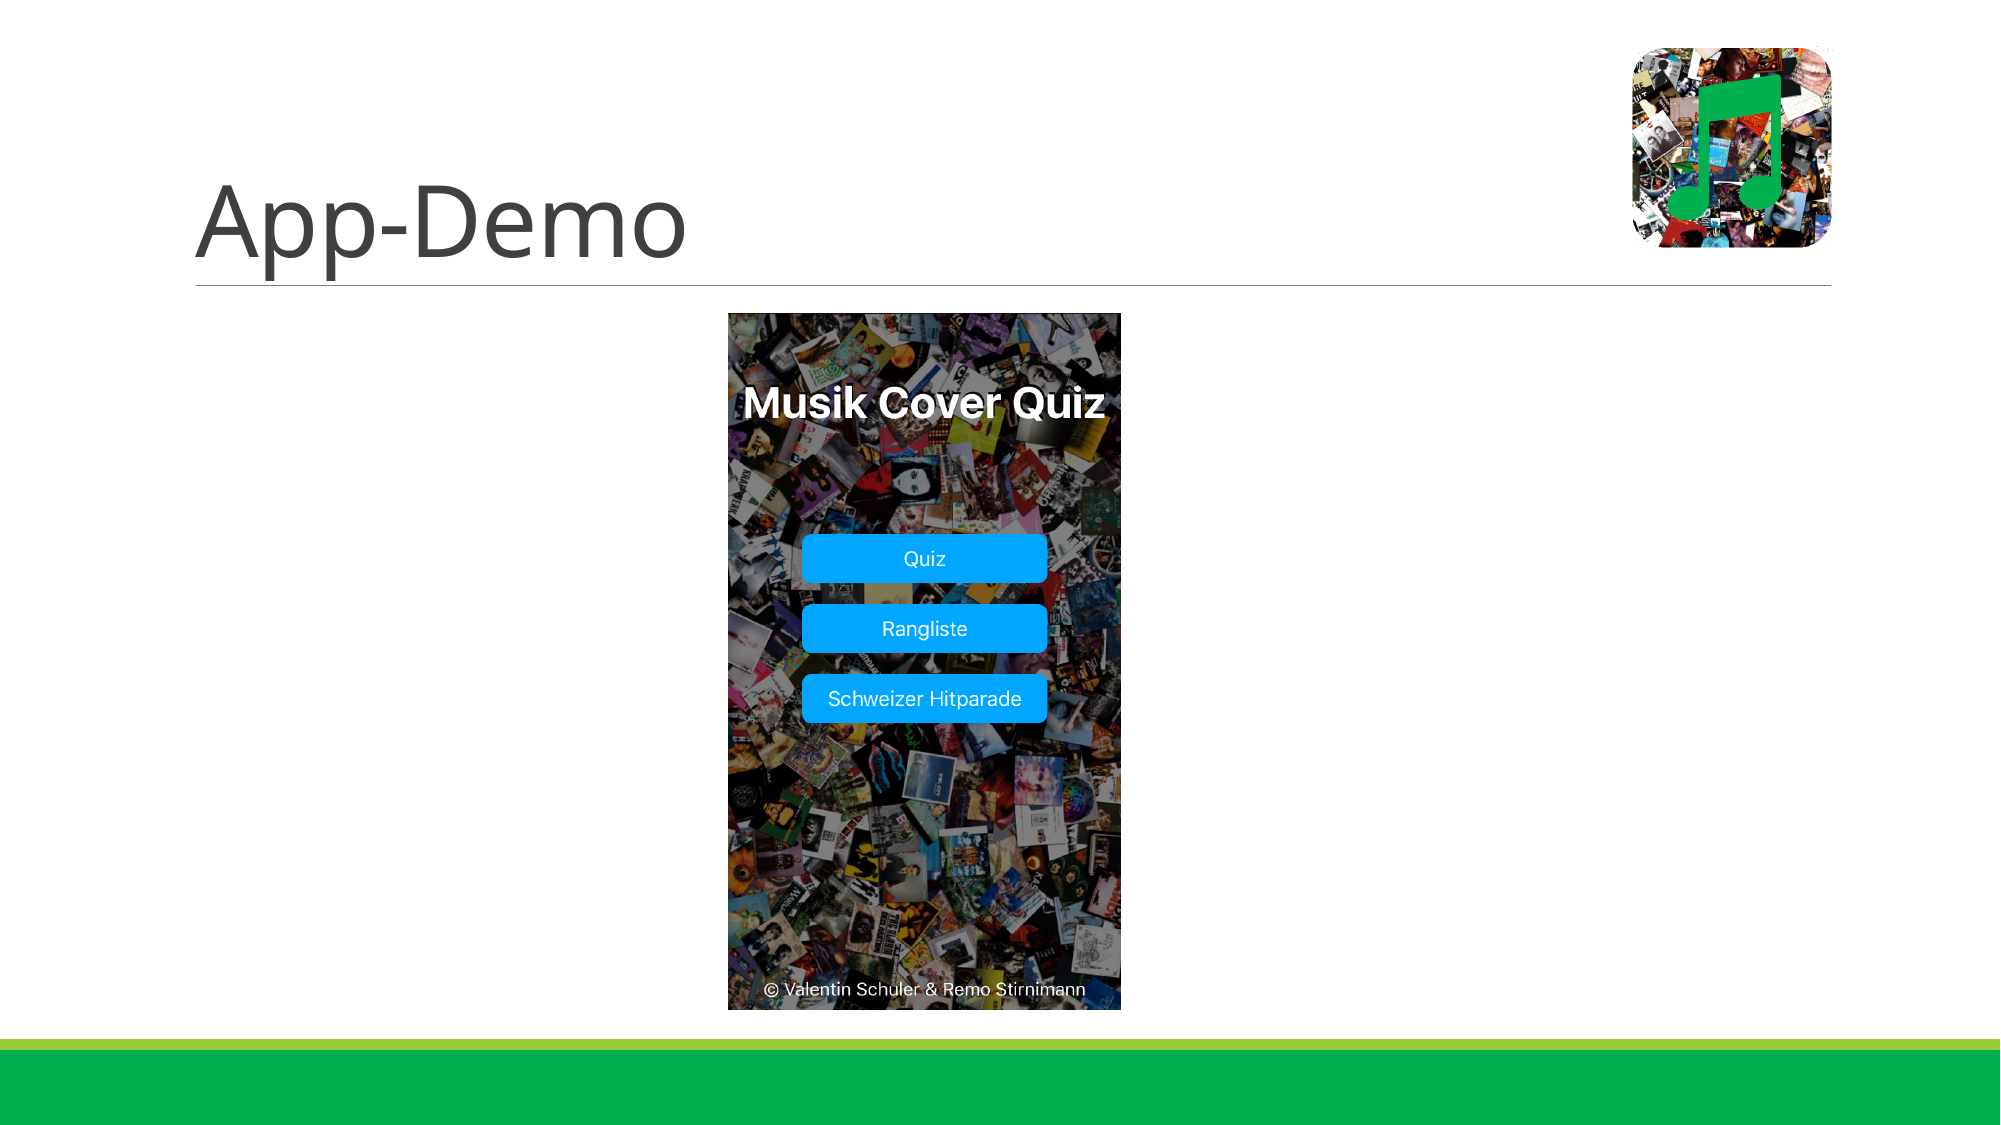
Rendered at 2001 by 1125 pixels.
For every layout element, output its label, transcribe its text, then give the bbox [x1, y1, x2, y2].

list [727, 312, 1121, 1010]
title App-Demo [180, 47, 1830, 285]
picture [1631, 46, 1833, 249]
